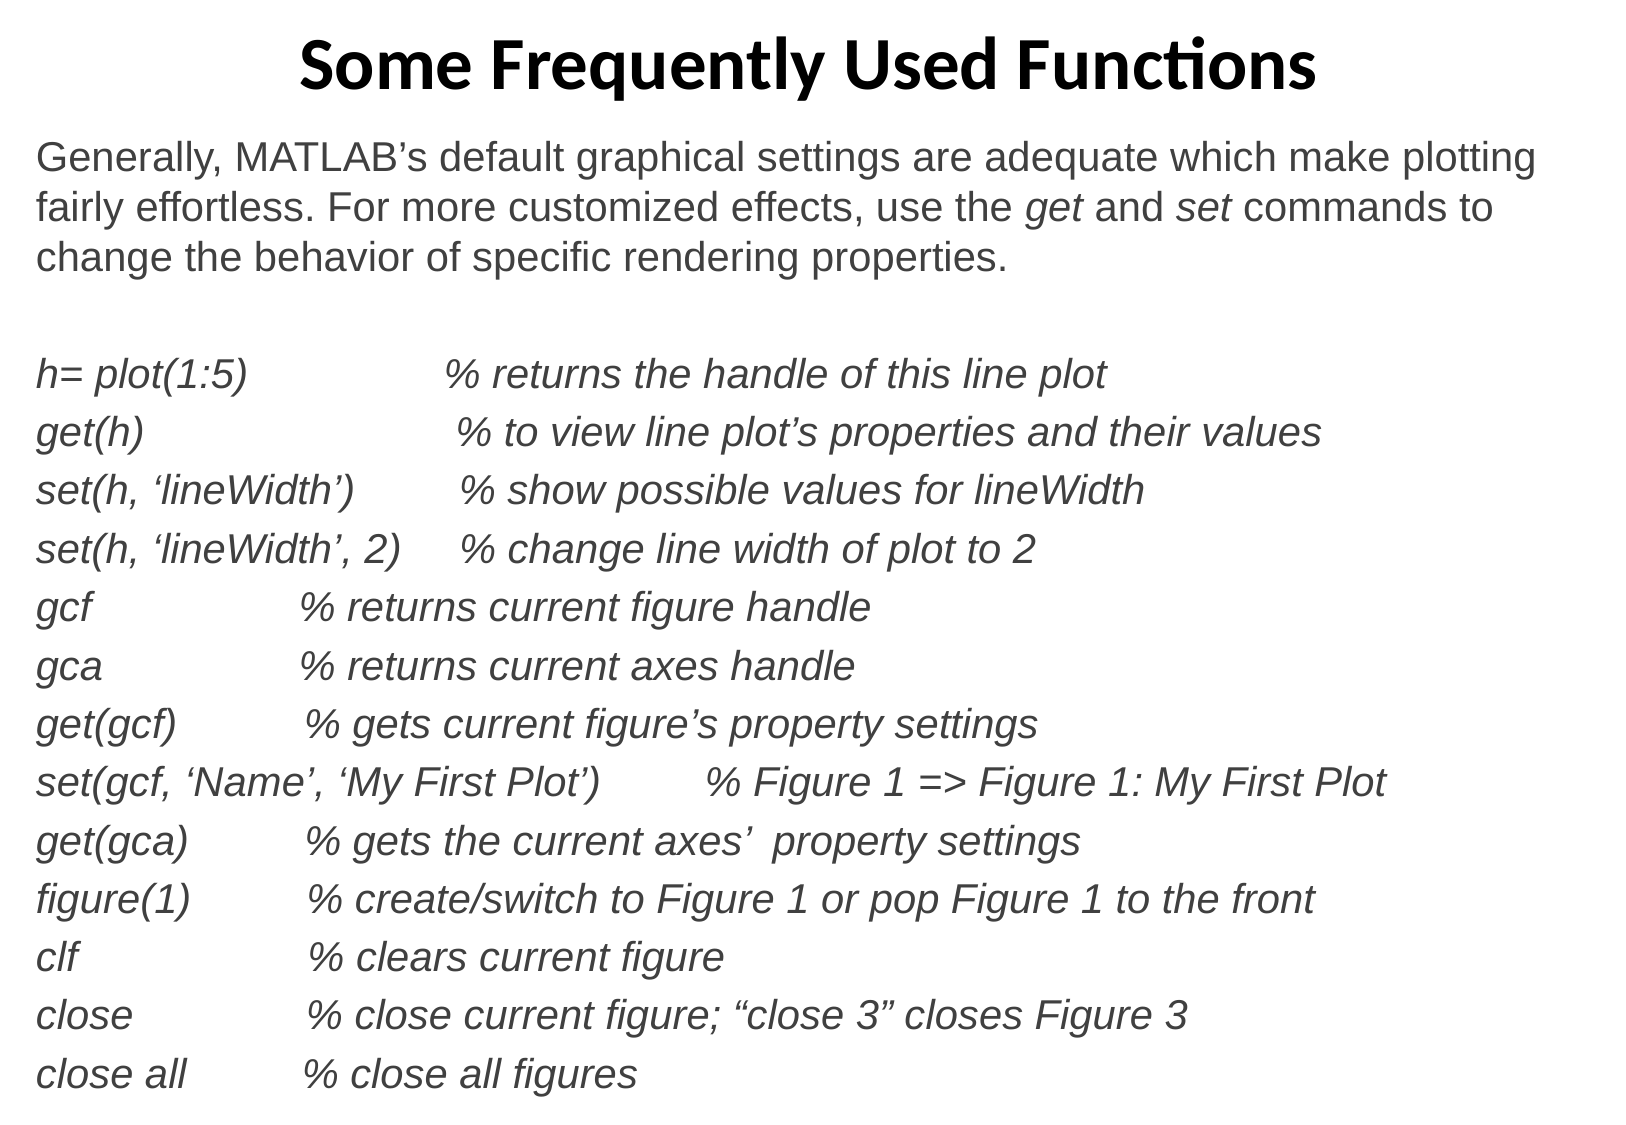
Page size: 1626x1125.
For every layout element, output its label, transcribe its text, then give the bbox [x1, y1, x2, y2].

text_box Some Frequently Used Functions [77, 0, 1541, 119]
list Generally, MATLAB’s default graphical settings are adequate which make plotting fairly effortless. For more customized effects, use the get and set commands to change the behavior of specific rendering properties. h= plot(1:5) % returns the handle of this line plot get(h) % to view line plot’s properties and their values set(h, ‘lineWidth’) % show possible values for lineWidth set(h, ‘lineWidth’, 2) % change line width of plot to 2 gcf % returns current figure handle gca % returns current axes handle get(gcf) % gets current figure’s property settings set(gcf, ‘Name’, ‘My First Plot’) % Figure 1 => Figure 1: My First Plot get(gca) % gets the current axes’ property settings figure(1) % create/switch to Figure 1 or pop Figure 1 to the front clf % clears current figure close % close current figure; “close 3” closes Figure 3 close all % close all figures [20, 122, 1593, 1125]
